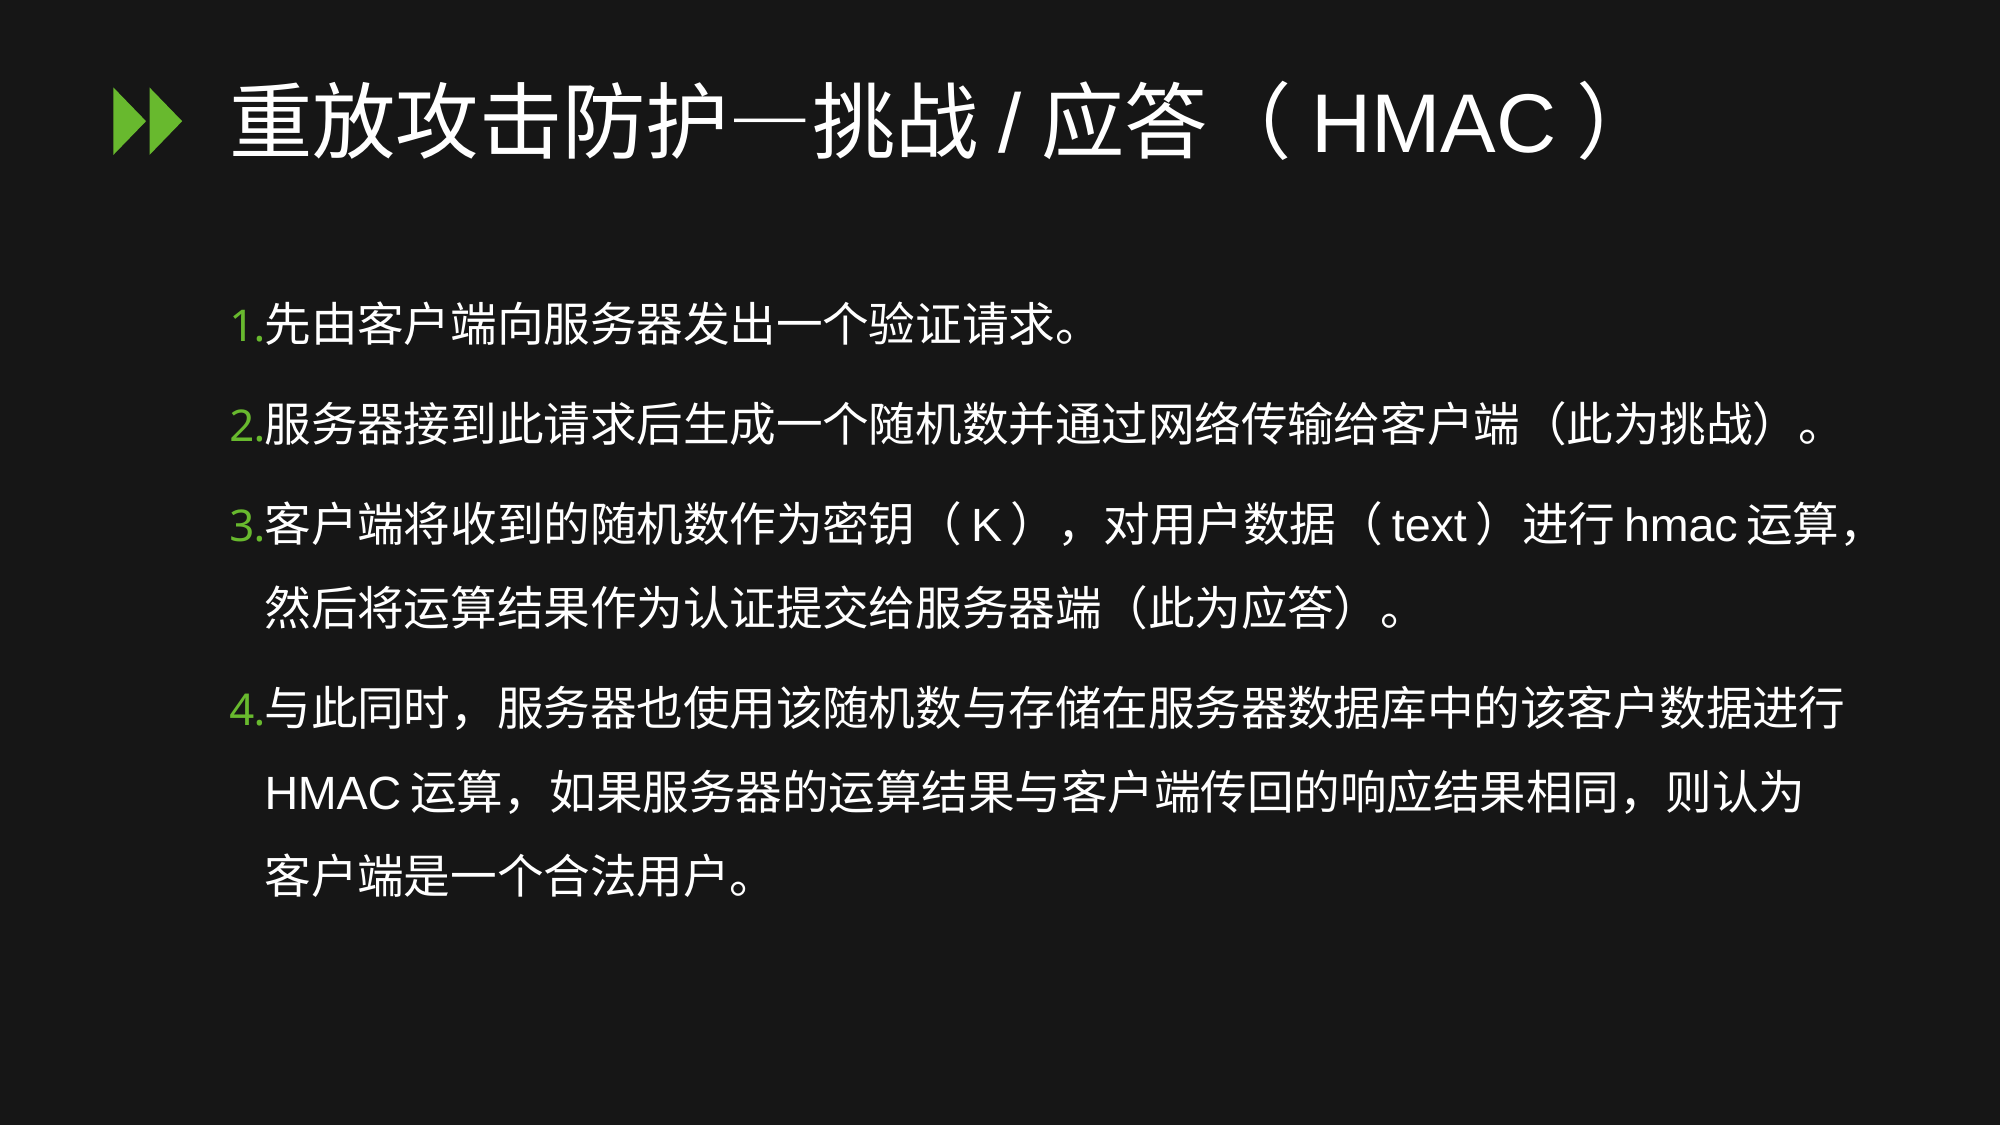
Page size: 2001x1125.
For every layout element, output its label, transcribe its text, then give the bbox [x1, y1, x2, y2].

title 重放攻击防护—挑战/应答（HMAC） [214, 54, 1863, 196]
list 先由客户端向服务器发出一个验证请求。 服务器接到此请求后生成一个随机数并通过网络传输给客户端（此为挑战）。 客户端将收到的随机数作为密钥（K），对用户数据（text）进行hmac运算，然后将运算结果作为认证提交给服务器端（此为应答）。 与此同时，服务器也使用该随机数与存储在服务器数据库中的该客户数据进行HMAC运算，如果服务器的运算结果与客户端传回的响应结果相同，则认为客户端是一个合法用户。 [214, 259, 1863, 974]
